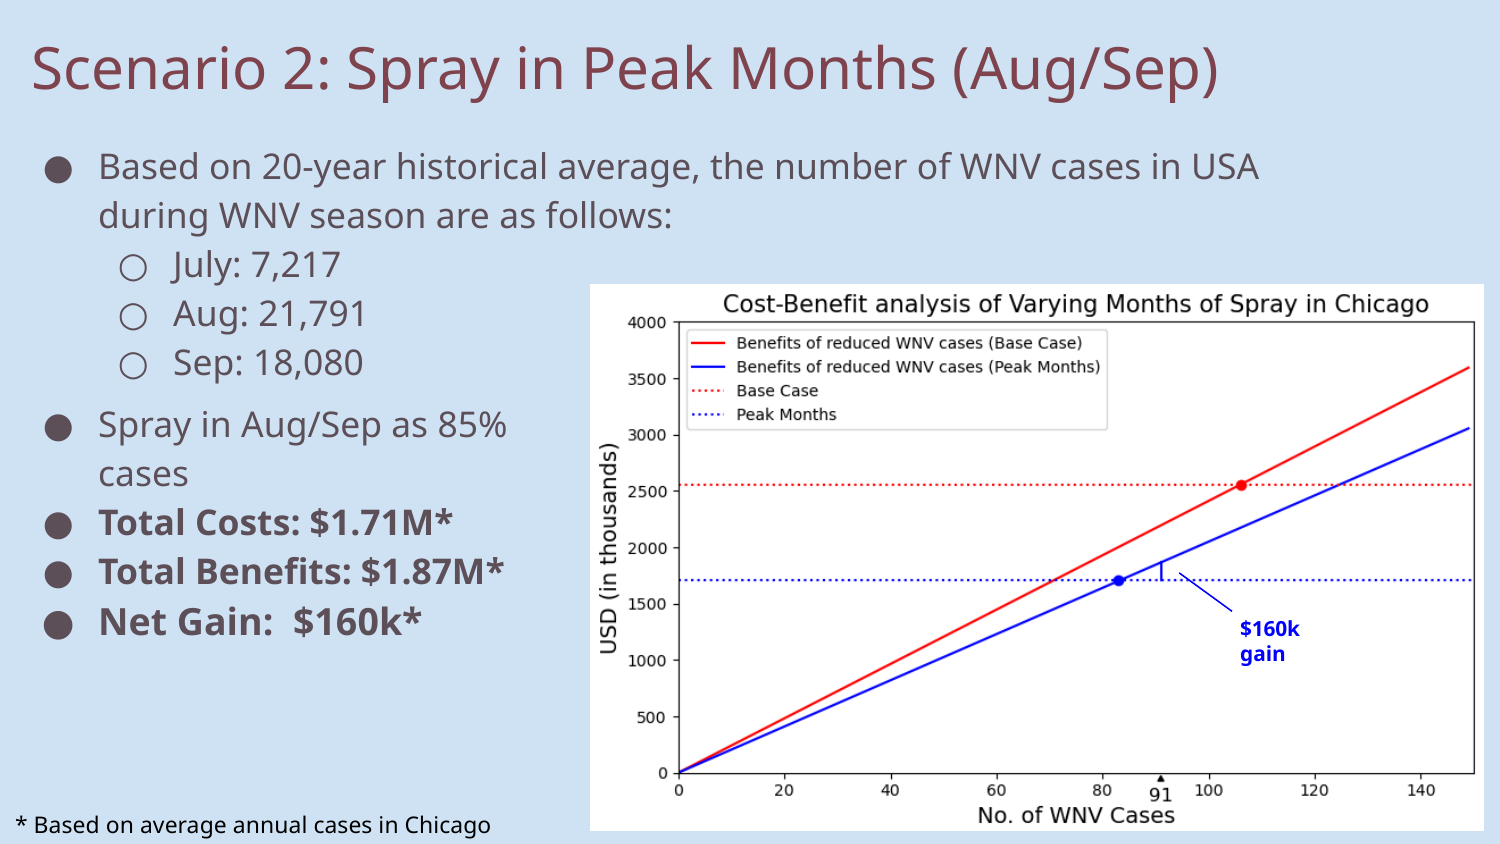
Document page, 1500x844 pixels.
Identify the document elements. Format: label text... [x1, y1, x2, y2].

title Scenario 2: Spray in Peak Months (Aug/Sep) [16, 15, 1469, 121]
picture [590, 284, 1484, 832]
text_box Spray in Aug/Sep as 85% cases Total Costs: $1.71M* Total Benefits: $1.87M* Net Gain: $160k* [8, 380, 578, 659]
subtitle Based on 20-year historical average, the number of WNV cases in USA during WNV season are as follows: July: 7,217 Aug: 21,791 Sep: 18,080 [8, 122, 1278, 380]
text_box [1178, 572, 1233, 612]
text_box * Based on average annual cases in Chicago (91) [0, 795, 554, 844]
